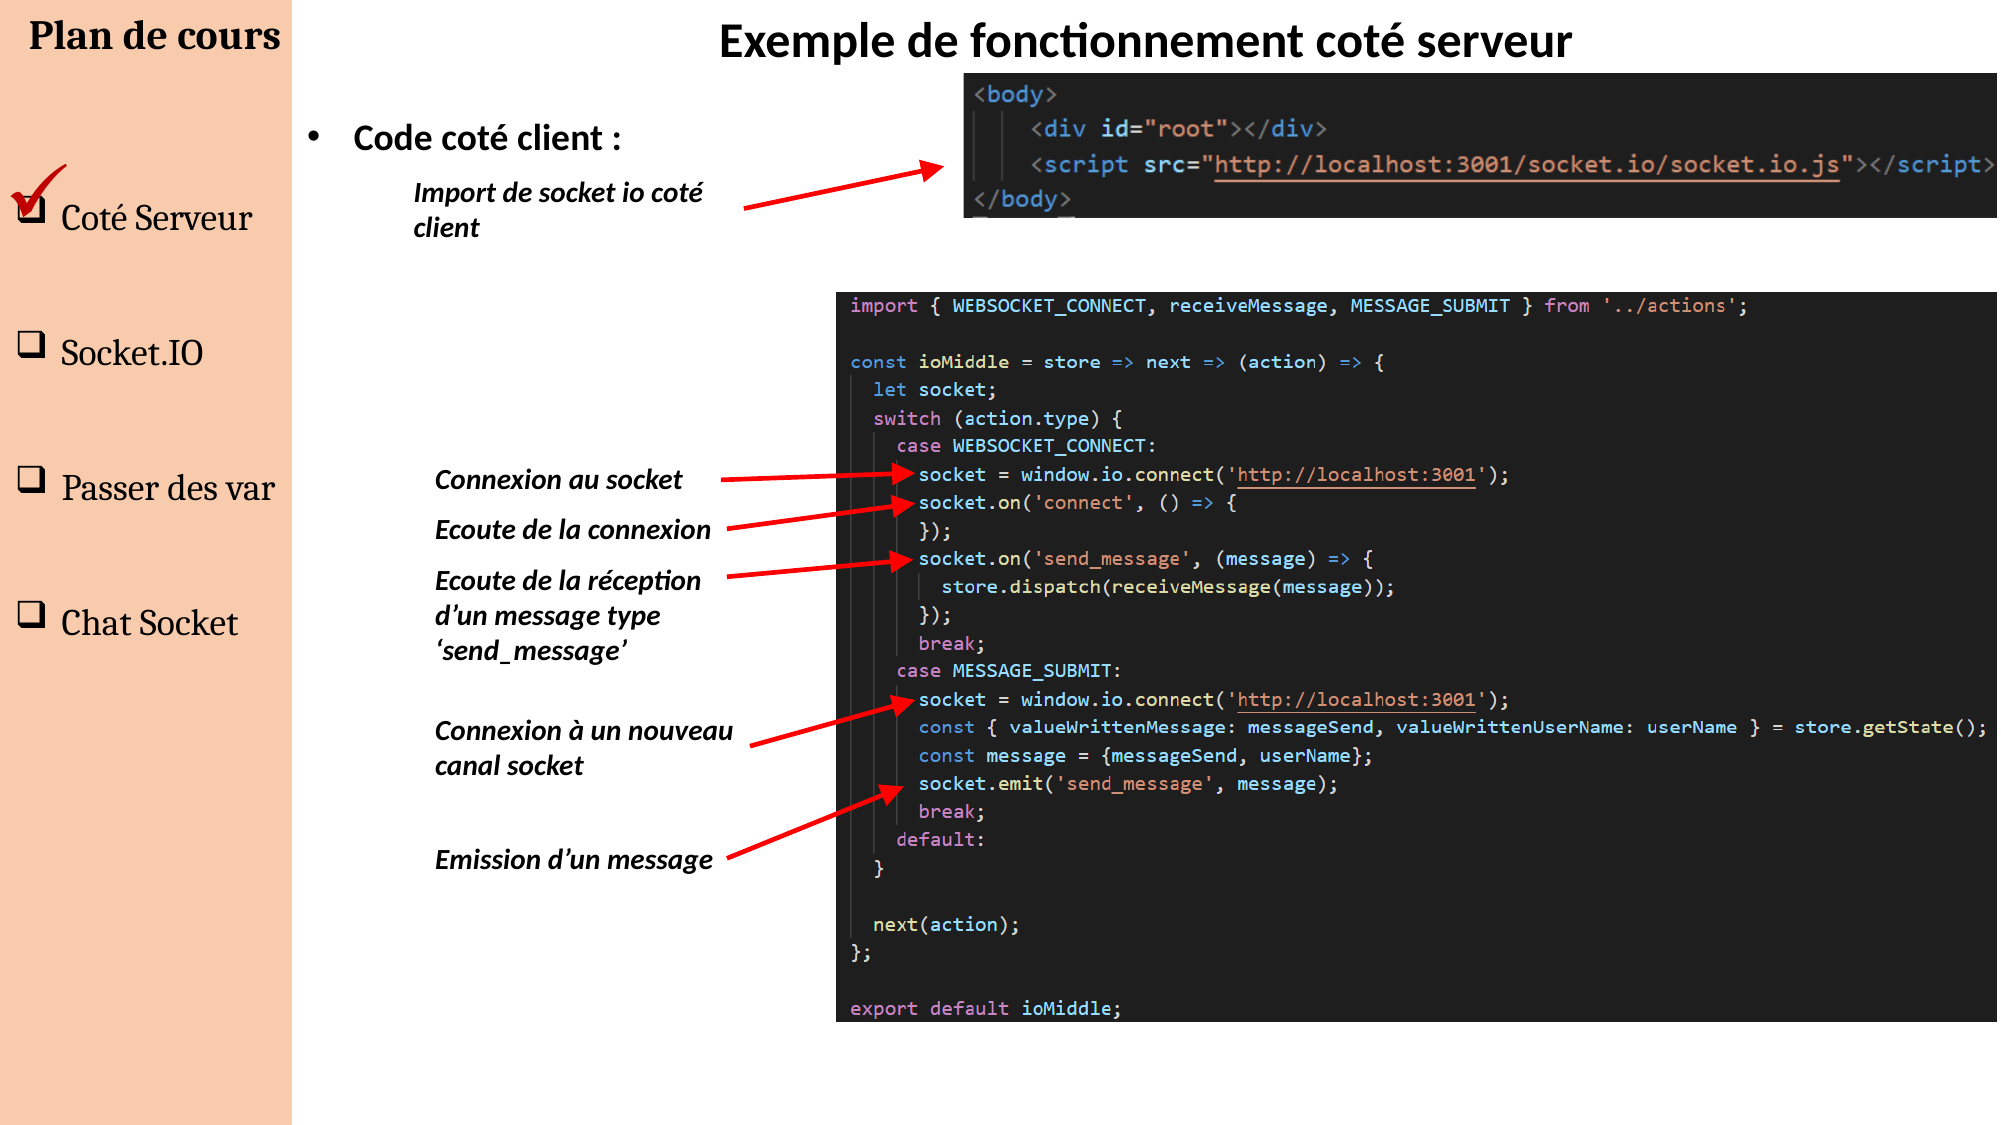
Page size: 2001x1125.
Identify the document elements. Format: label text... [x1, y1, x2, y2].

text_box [743, 166, 945, 210]
picture [963, 73, 1997, 220]
text_box Ecoute de la connexion [420, 503, 766, 553]
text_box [726, 559, 914, 577]
text_box Emission d’un message [420, 833, 766, 883]
picture [836, 292, 1997, 1022]
text_box Code coté client : [292, 105, 744, 166]
text_box [0, 151, 199, 267]
text_box Connexion à un nouveau canal socket [420, 703, 766, 789]
text_box Exemple de fonctionnement coté serveur [292, 0, 2000, 75]
text_box Ecoute de la réception d’un message type ‘send_message’ [420, 553, 766, 674]
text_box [726, 503, 916, 529]
text_box Import de socket io coté client [398, 166, 744, 251]
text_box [720, 472, 916, 480]
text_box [749, 699, 916, 747]
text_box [726, 786, 904, 859]
text_box Connexion au socket [420, 452, 766, 503]
